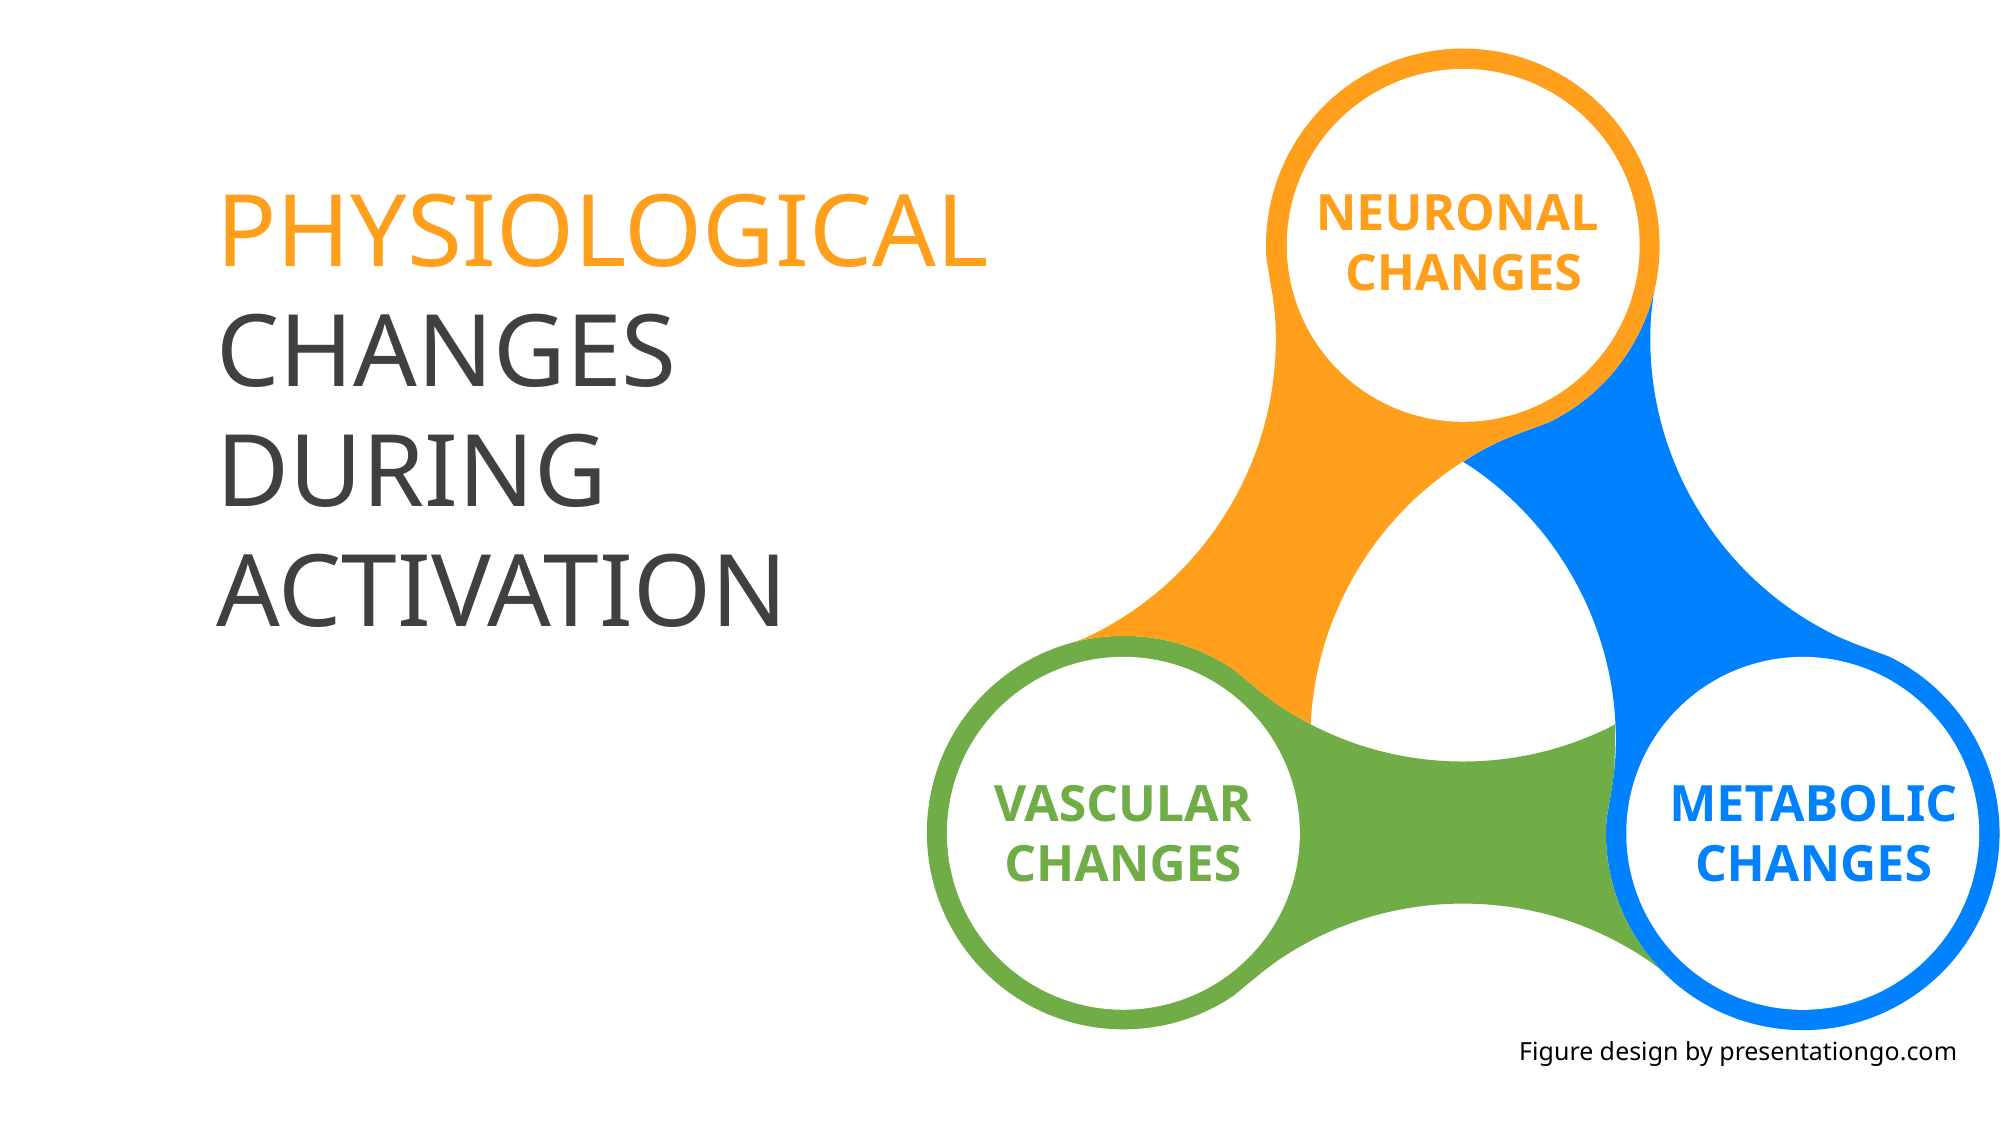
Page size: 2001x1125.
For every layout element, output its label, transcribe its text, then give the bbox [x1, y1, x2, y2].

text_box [926, 25, 1980, 1054]
text_box PHYSIOLOGICAL CHANGES DURING ACTIVATION [201, 159, 926, 654]
text_box Figure design by presentationgo.com [1504, 1054, 1973, 1073]
